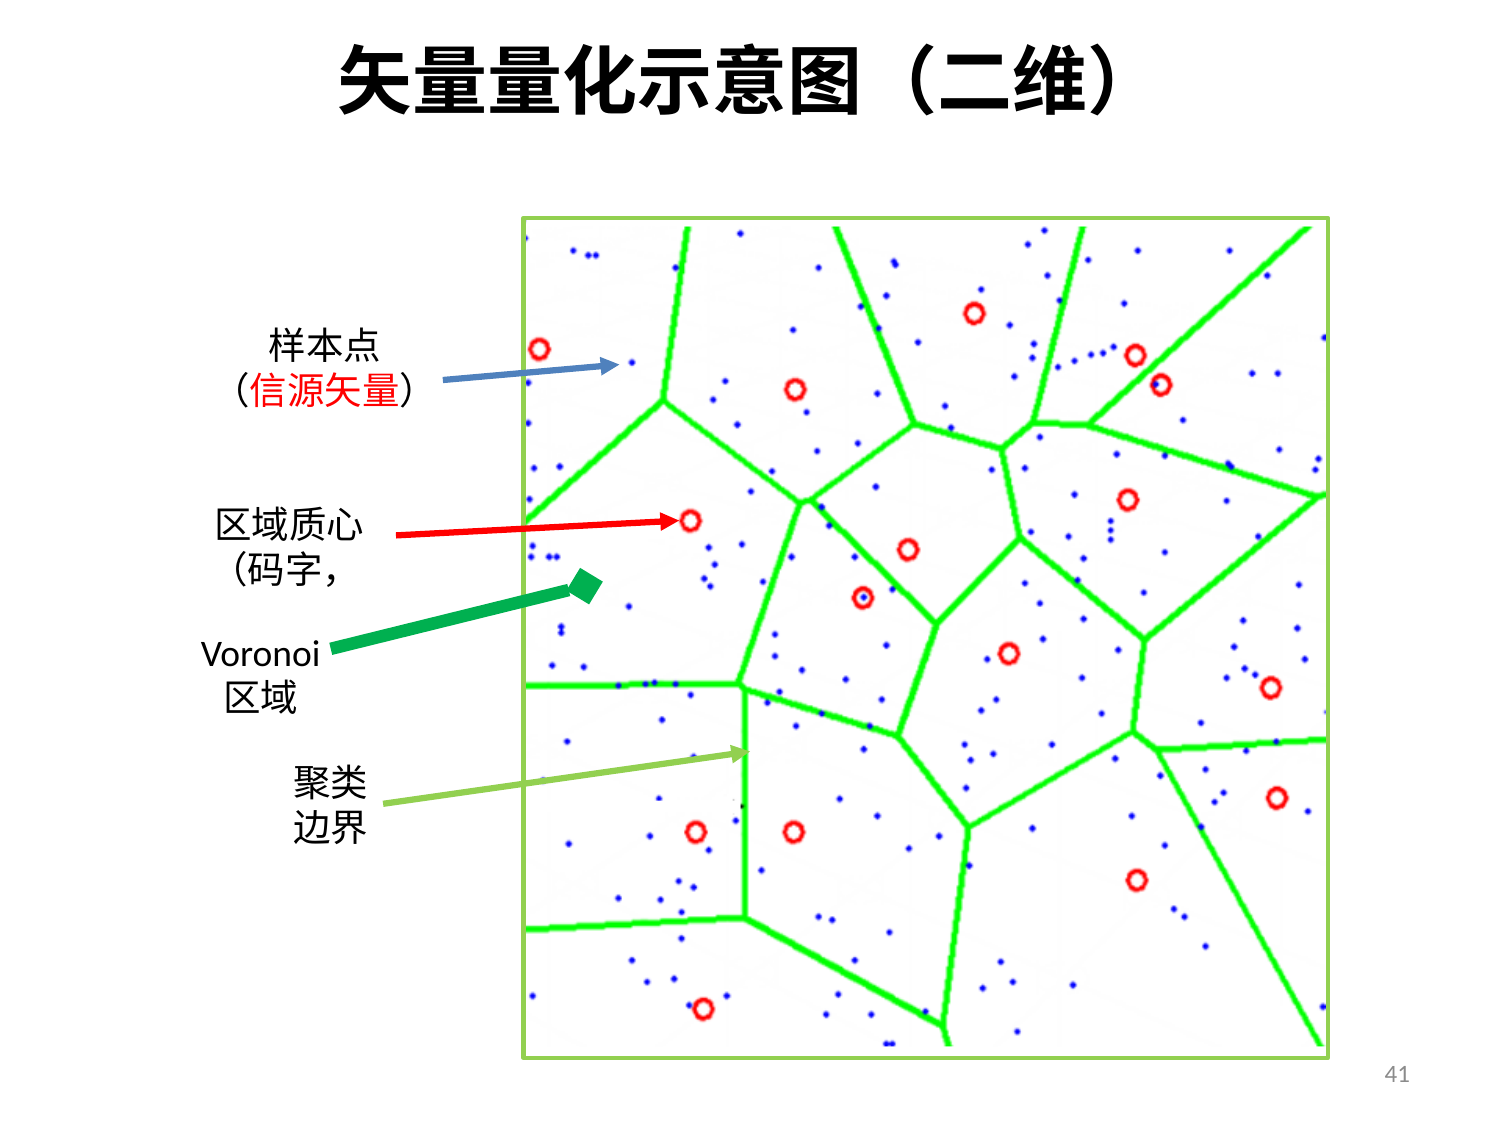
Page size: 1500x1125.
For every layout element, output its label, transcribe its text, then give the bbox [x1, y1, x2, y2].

picture [525, 219, 1326, 1057]
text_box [383, 751, 751, 805]
text_box 聚类 边界 [278, 751, 384, 857]
title 矢量量化示意图（二维） [75, 7, 1425, 131]
slide_number 41 [1074, 1042, 1425, 1103]
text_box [330, 585, 585, 649]
text_box Voronoi 区域 [186, 621, 336, 727]
